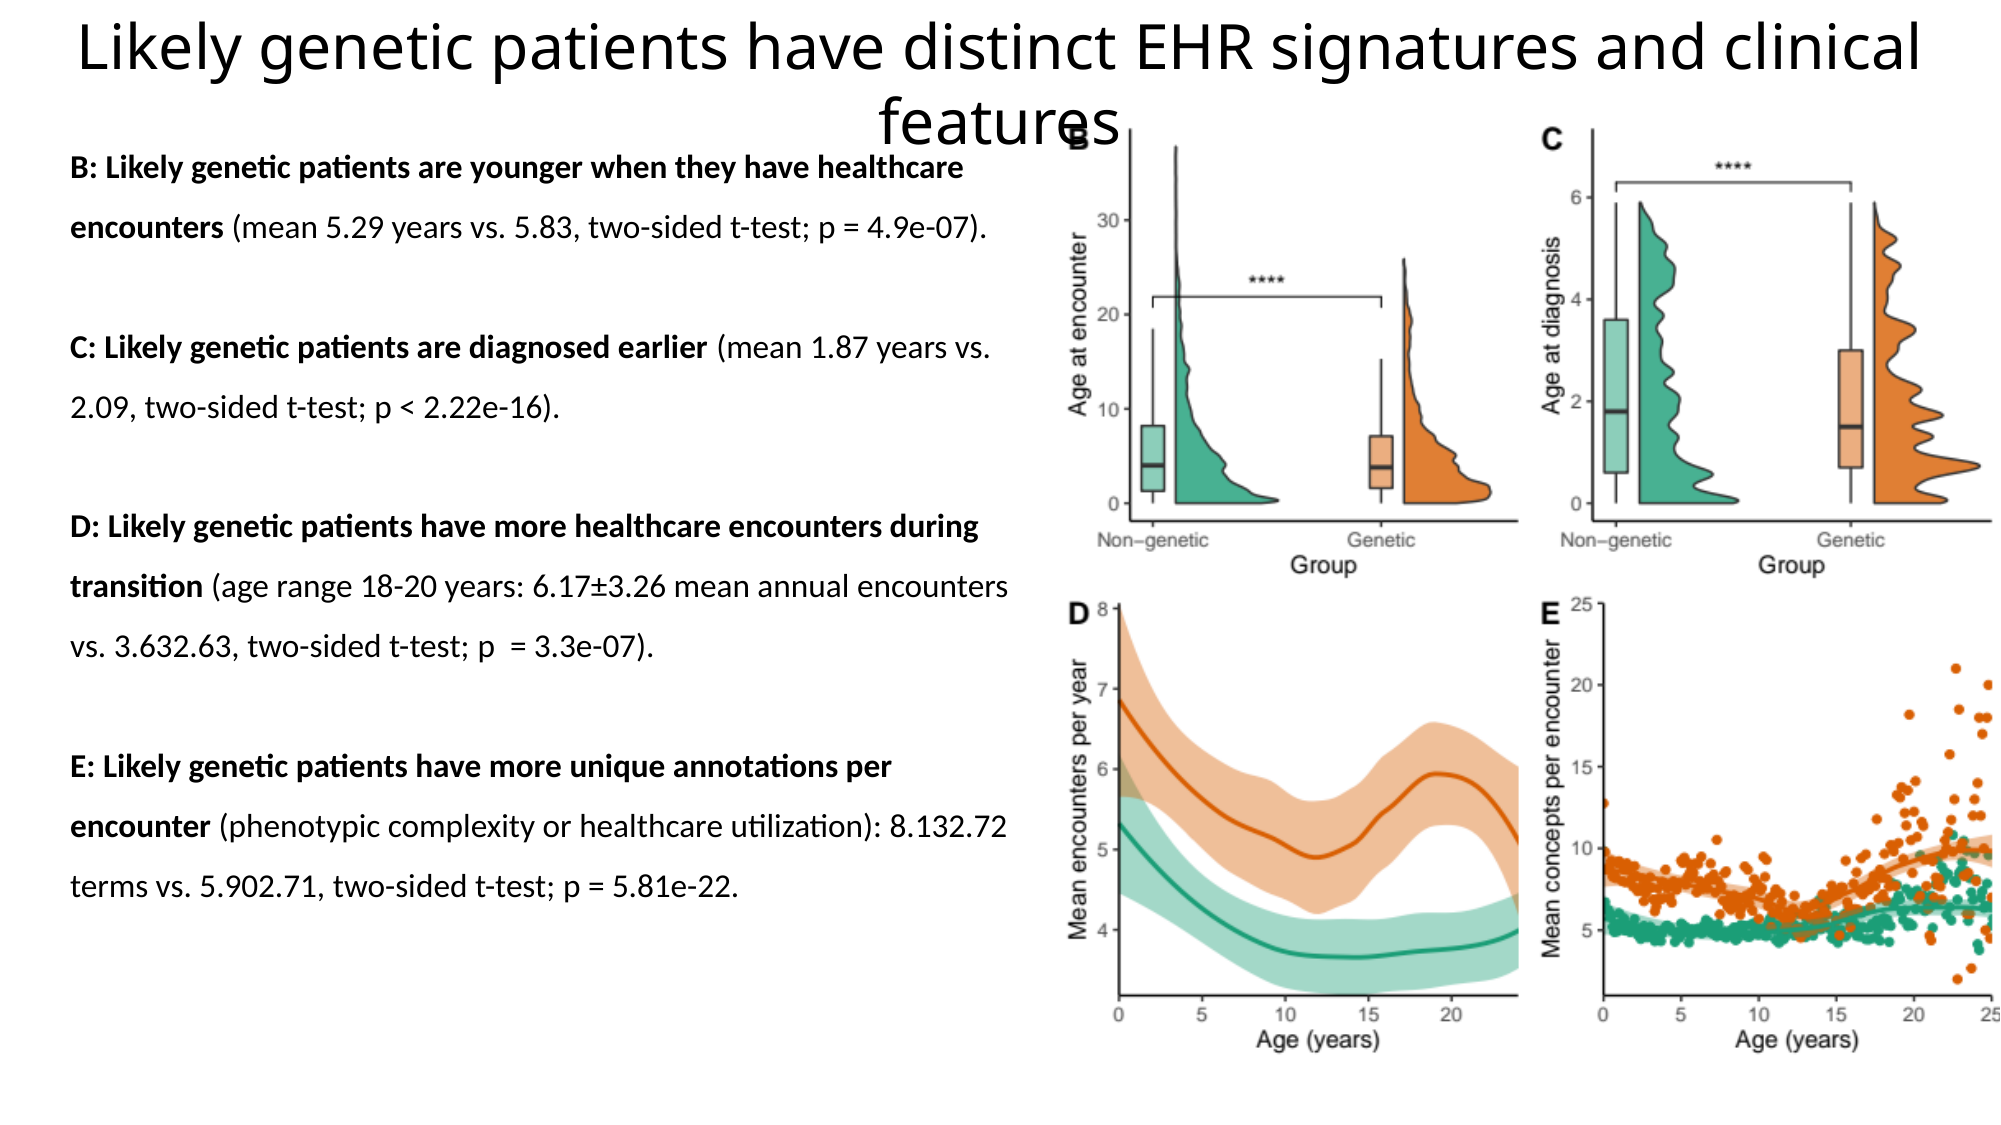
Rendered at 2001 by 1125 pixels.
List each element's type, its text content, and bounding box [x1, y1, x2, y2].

text_box Likely genetic patients have distinct EHR signatures and clinical features [0, 0, 2000, 165]
picture [1055, 117, 2000, 1063]
